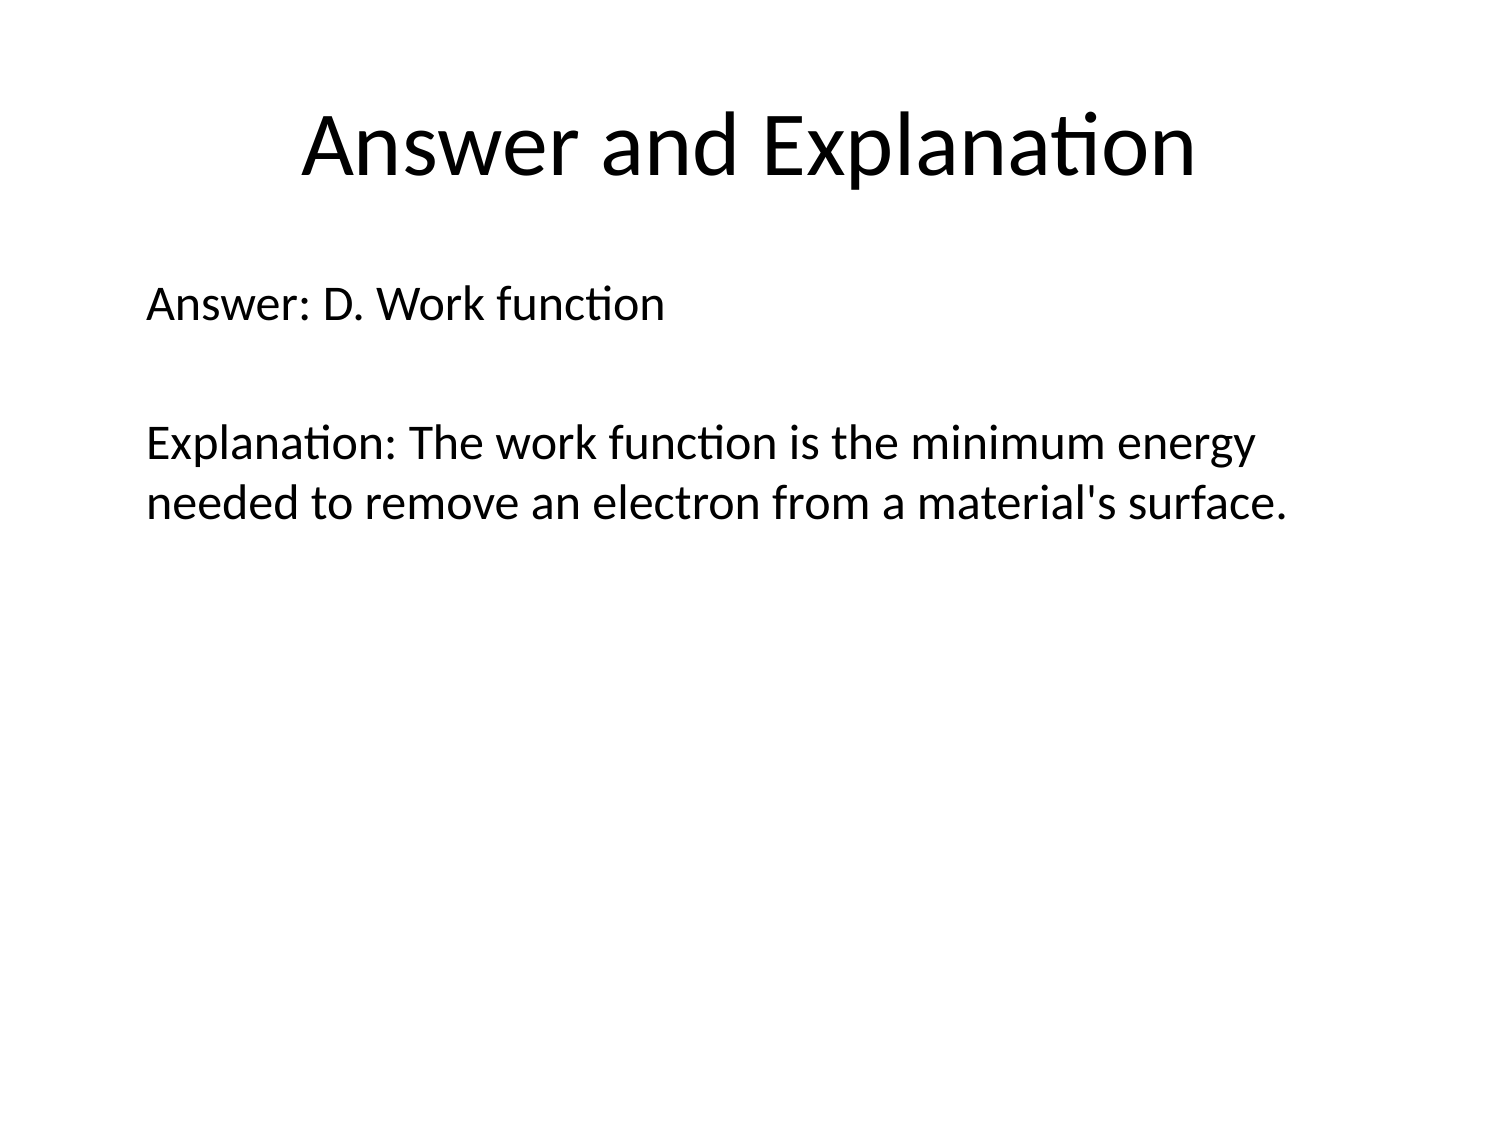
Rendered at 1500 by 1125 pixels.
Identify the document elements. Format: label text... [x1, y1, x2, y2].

title Answer and Explanation [75, 45, 1425, 233]
list Answer: D. Work function Explanation: The work function is the minimum energy needed to remove an electron from a material's surface. [75, 262, 1425, 1005]
